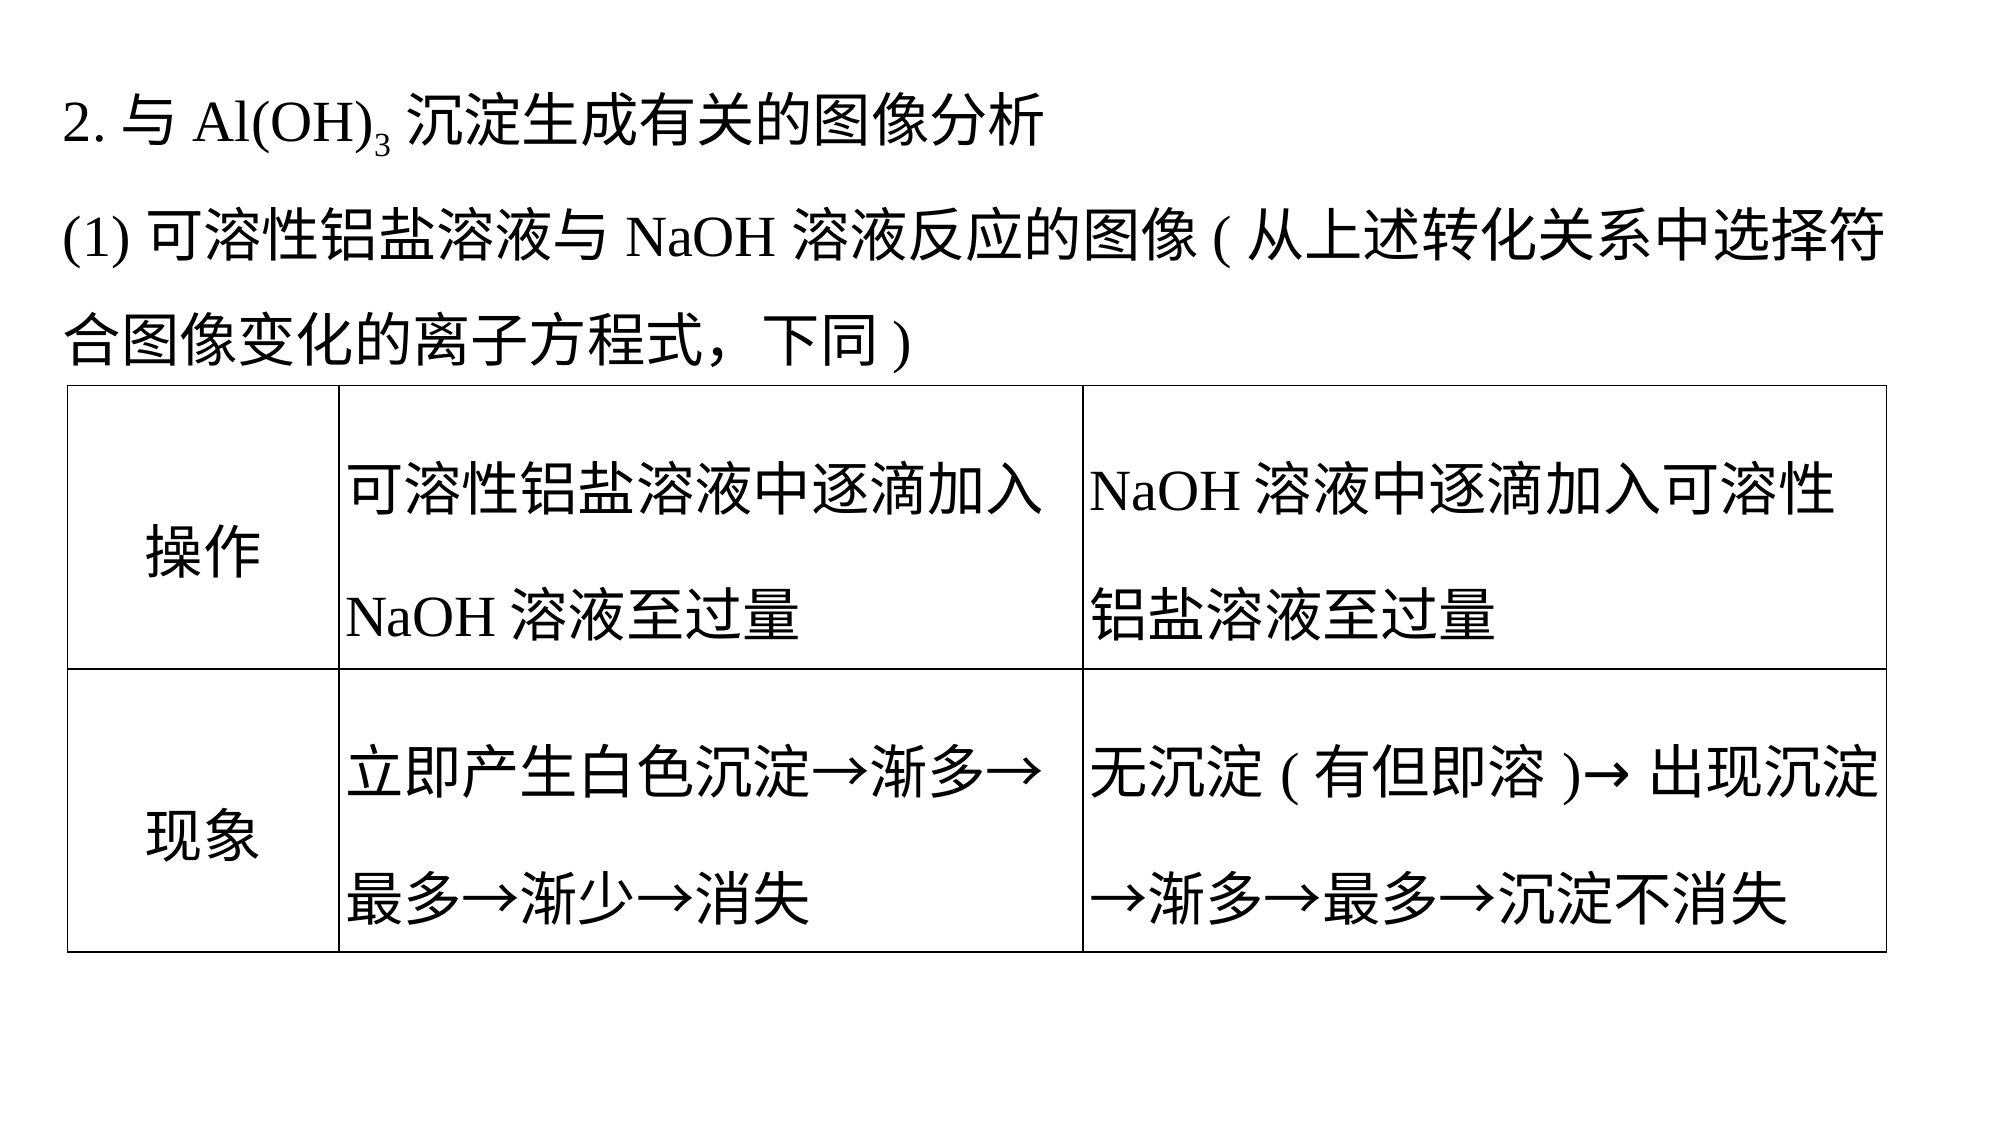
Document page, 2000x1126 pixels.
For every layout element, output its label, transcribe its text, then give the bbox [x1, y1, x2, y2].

text_box 2.与Al(OH)3沉淀生成有关的图像分析 (1)可溶性铝盐溶液与NaOH溶液反应的图像(从上述转化关系中选择符合图像变化的离子方程式，下同) [42, 33, 1949, 383]
table_header 操作 [68, 386, 338, 668]
table_cell 无沉淀(有但即溶)→出现沉淀→渐多→最多→沉淀不消失 [1084, 670, 1886, 951]
table_cell 立即产生白色沉淀→渐多→最多→渐少→消失 [340, 670, 1082, 951]
table_header 可溶性铝盐溶液中逐滴加入NaOH溶液至过量 [340, 386, 1082, 668]
table_header NaOH溶液中逐滴加入可溶性铝盐溶液至过量 [1084, 386, 1886, 668]
table_cell 现象 [68, 670, 338, 951]
